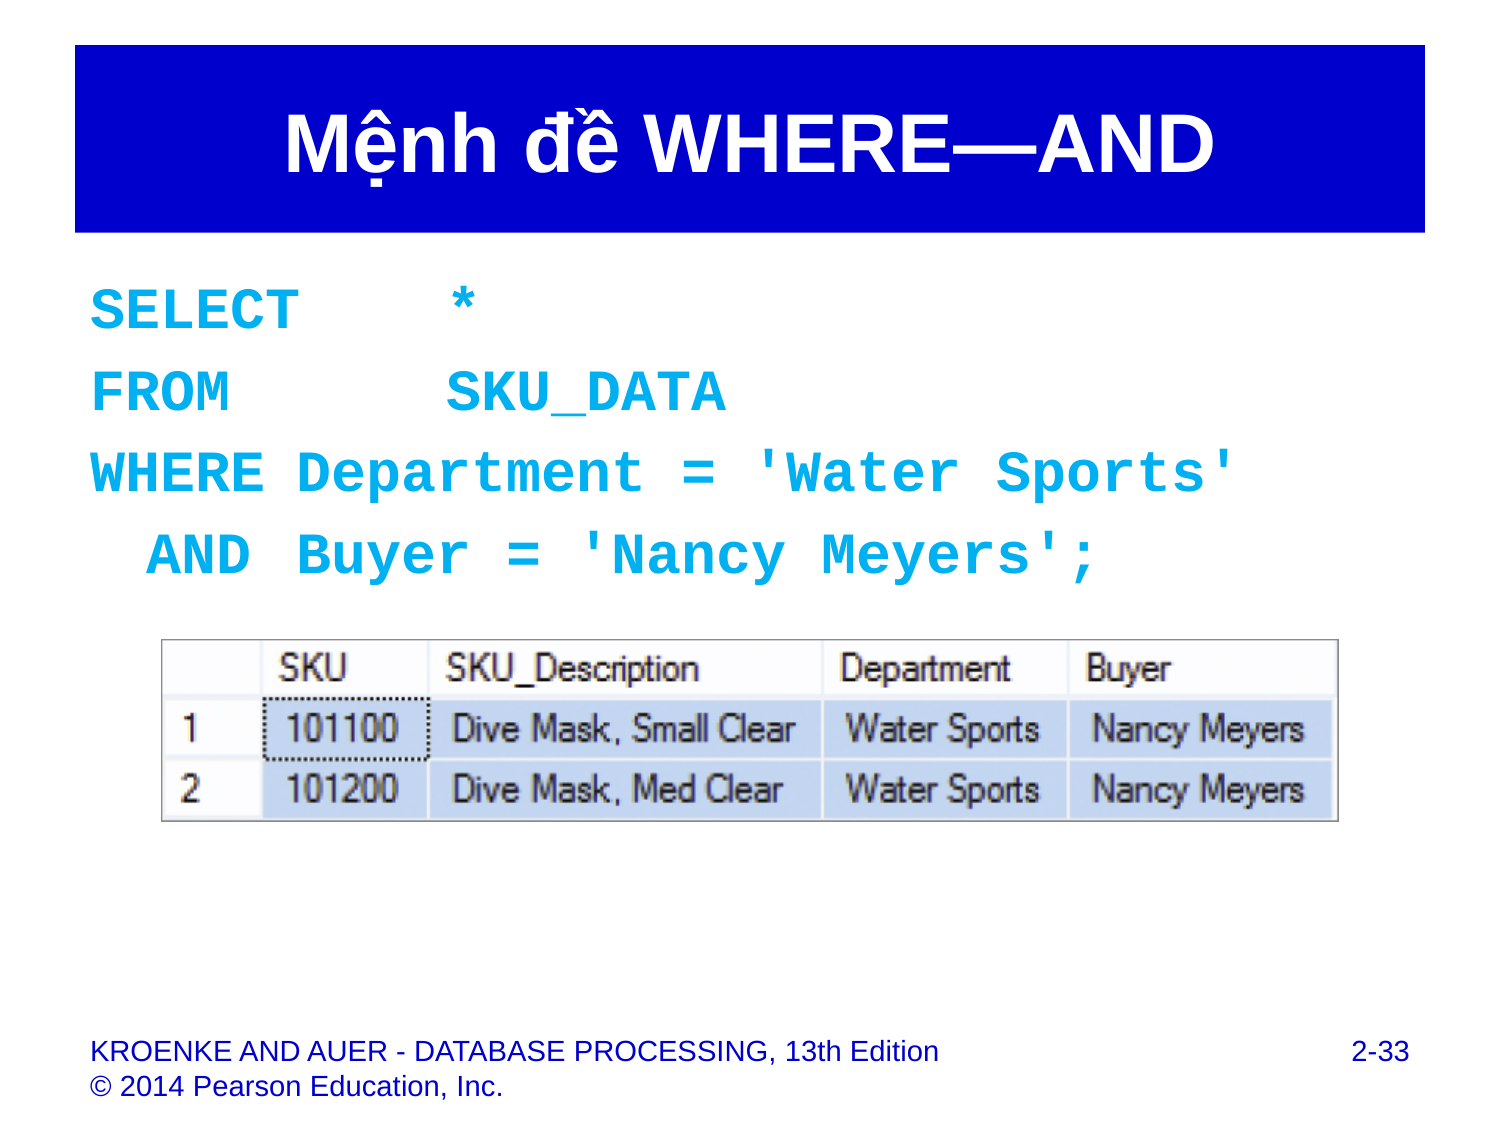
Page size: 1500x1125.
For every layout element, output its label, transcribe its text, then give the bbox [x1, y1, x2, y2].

list SELECT * FROM SKU_DATA WHERE Department = 'Water Sports' AND Buyer = 'Nancy Meyers'; [74, 262, 1426, 613]
footer KROENKE AND AUER - DATABASE PROCESSING, 13th Edition © 2014 Pearson Education, Inc. [74, 1024, 976, 1104]
title Mệnh đề WHERE—AND [74, 44, 1426, 233]
picture [161, 639, 1339, 822]
slide_number 2-33 [1249, 1024, 1426, 1103]
